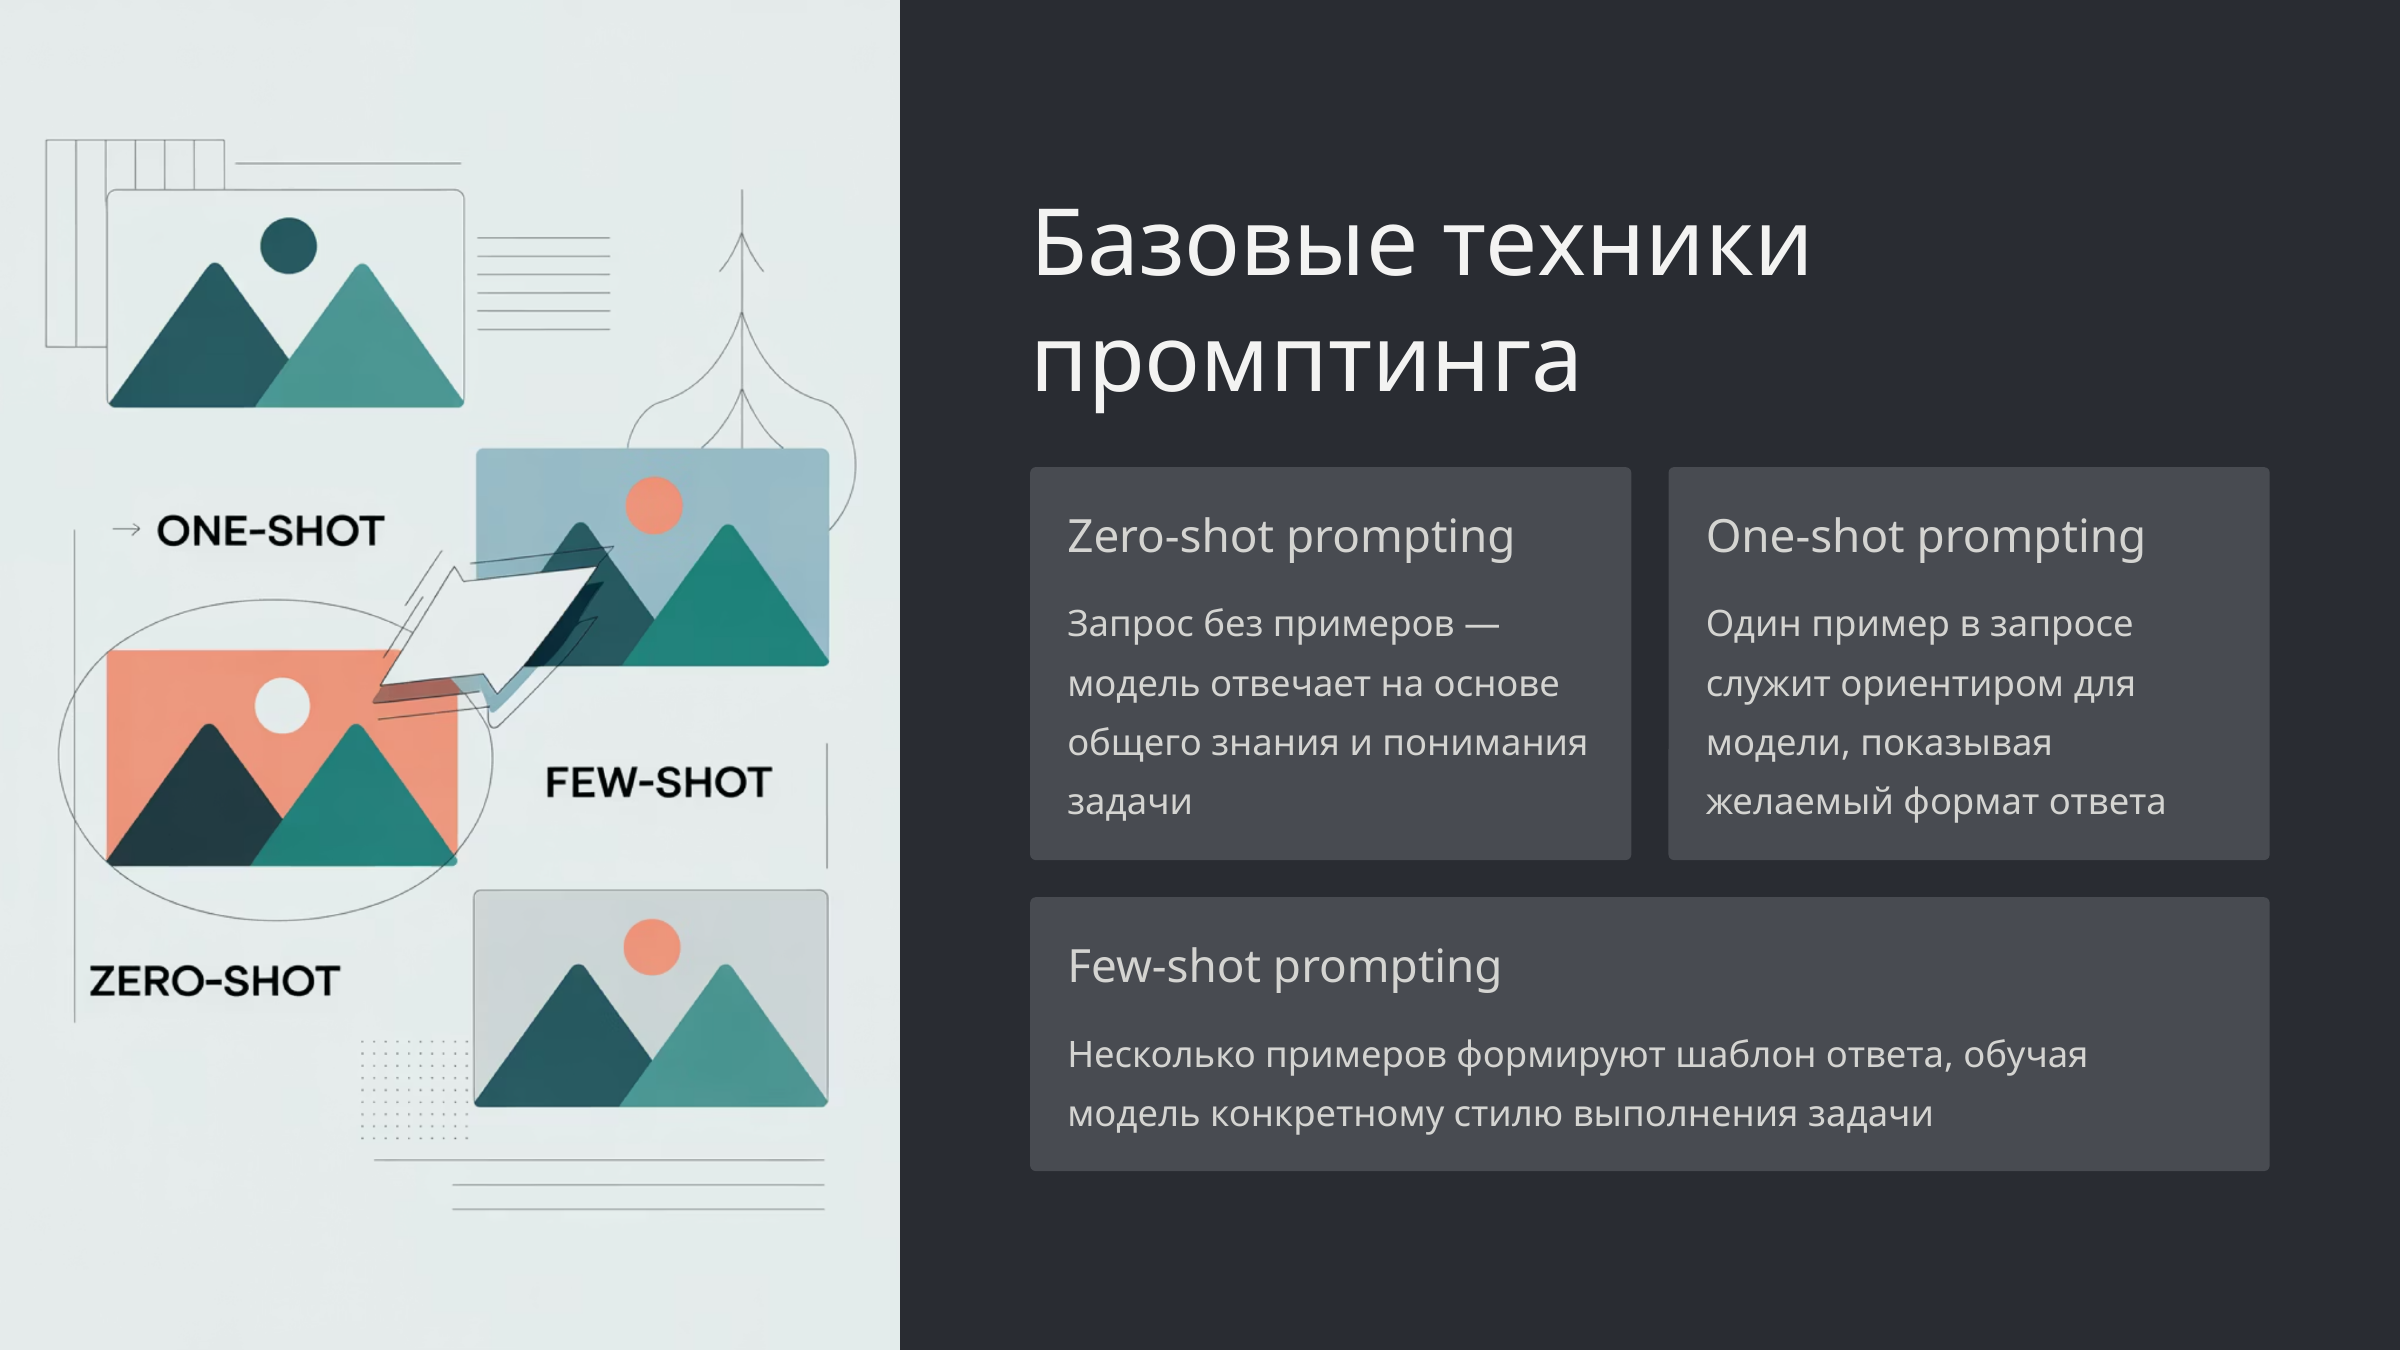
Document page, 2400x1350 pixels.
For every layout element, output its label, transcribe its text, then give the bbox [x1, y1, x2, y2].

text_box Один пример в запросе служит ориентиром для модели, показывая желаемый формат ответа [1705, 584, 2233, 823]
picture [0, 0, 900, 1350]
text_box Запрос без примеров — модель отвечает на основе общего знания и понимания задачи [1067, 584, 1595, 823]
text_box [1030, 897, 2270, 1172]
text_box Несколько примеров формируют шаблон ответа, обучая модель конкретному стилю выполнения задачи [1067, 1014, 2233, 1134]
text_box One-shot prompting [1705, 504, 2171, 563]
text_box Базовые техники промптинга [1030, 178, 2270, 412]
text_box [1668, 467, 2270, 861]
text_box Zero-shot prompting [1067, 504, 1533, 563]
text_box [1030, 467, 1632, 861]
text_box Few-shot prompting [1067, 934, 1533, 993]
